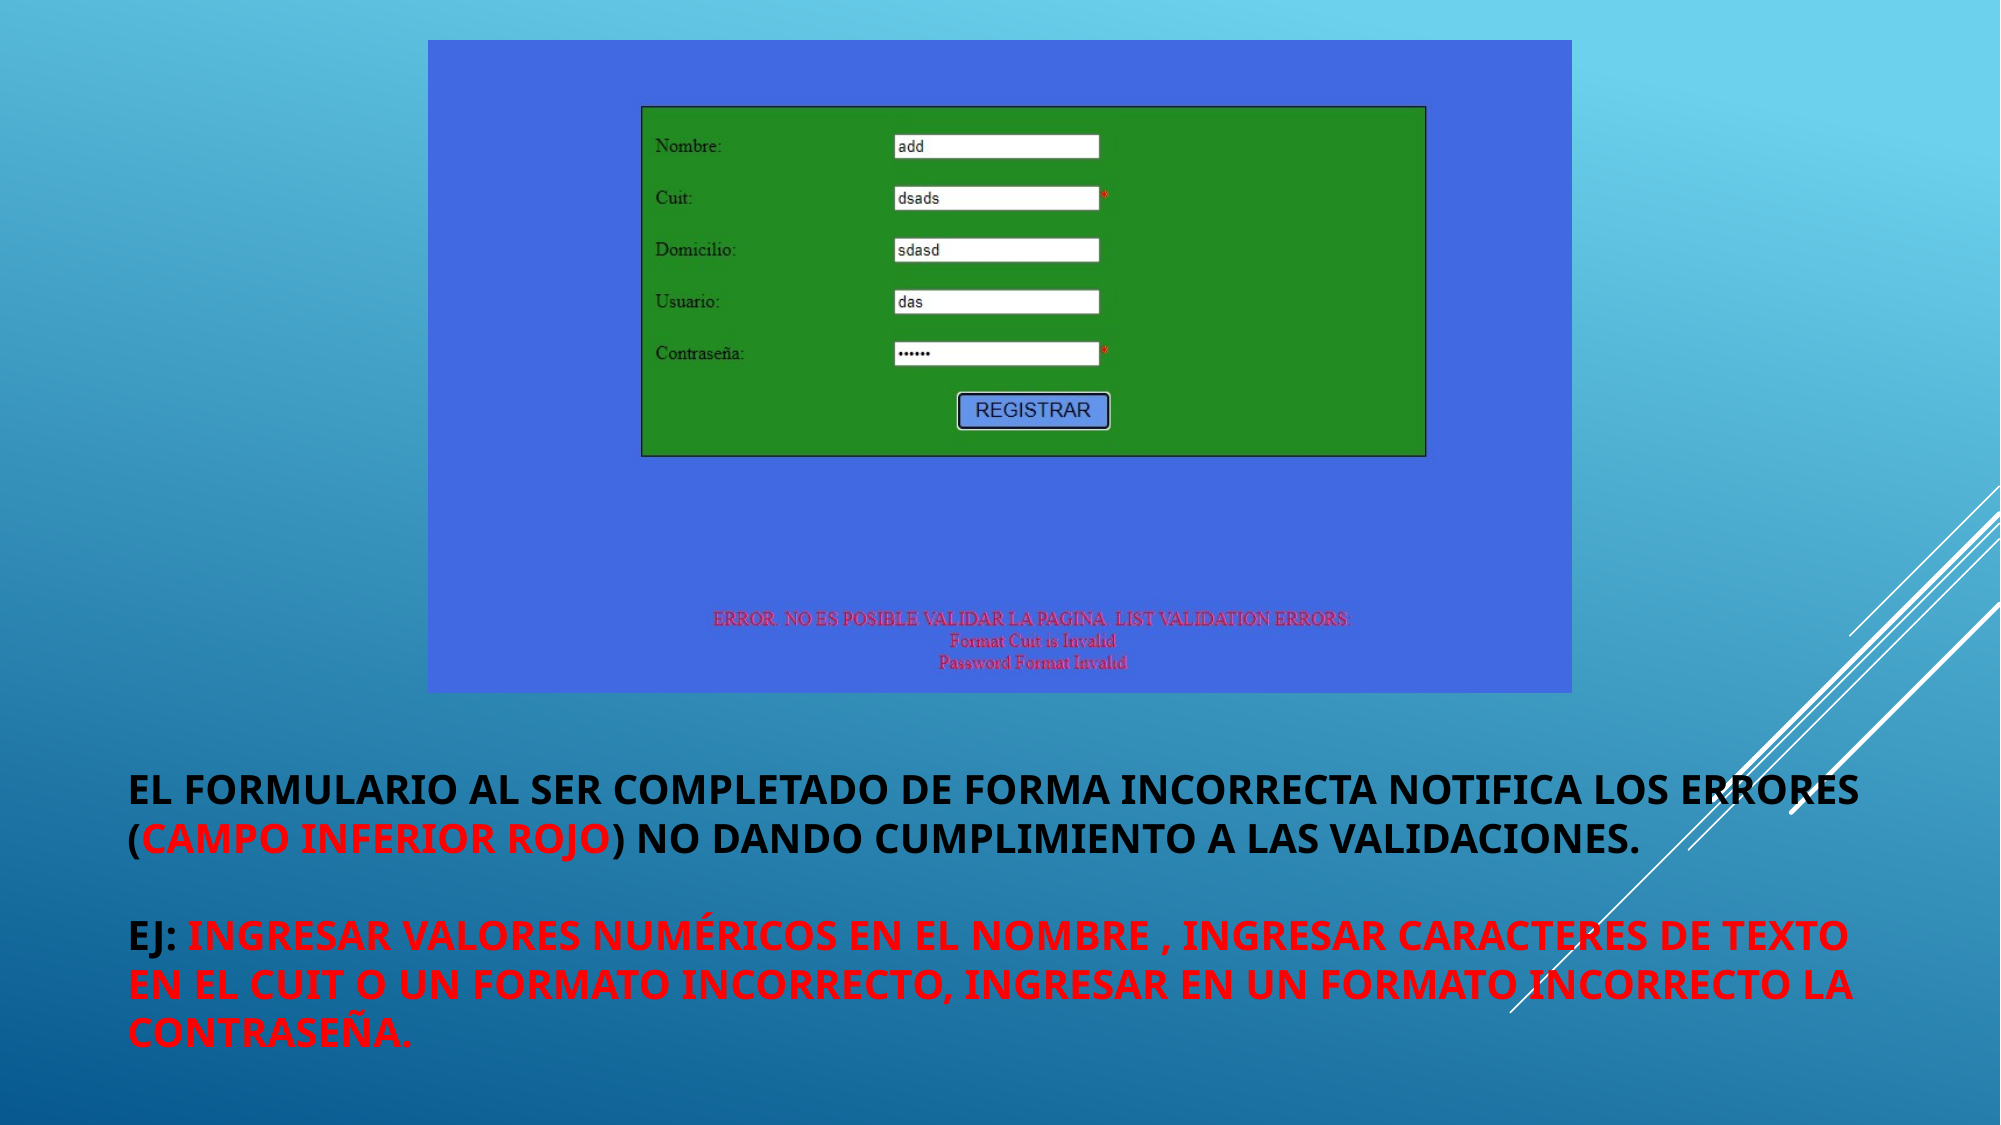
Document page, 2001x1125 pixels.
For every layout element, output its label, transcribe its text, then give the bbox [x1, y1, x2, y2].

title El formulario al ser completado de forma incorrecta notifica los errores (campo inferior rojo) no dando cumplimiento a las validaciones. Ej: ingresar valores numéricos en el nombre , ingresar caracteres de texto en el Cuit o un formato incorrecto, ingresar en un formato incorrecto la contraseña. [112, 736, 1895, 1085]
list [428, 40, 1572, 693]
